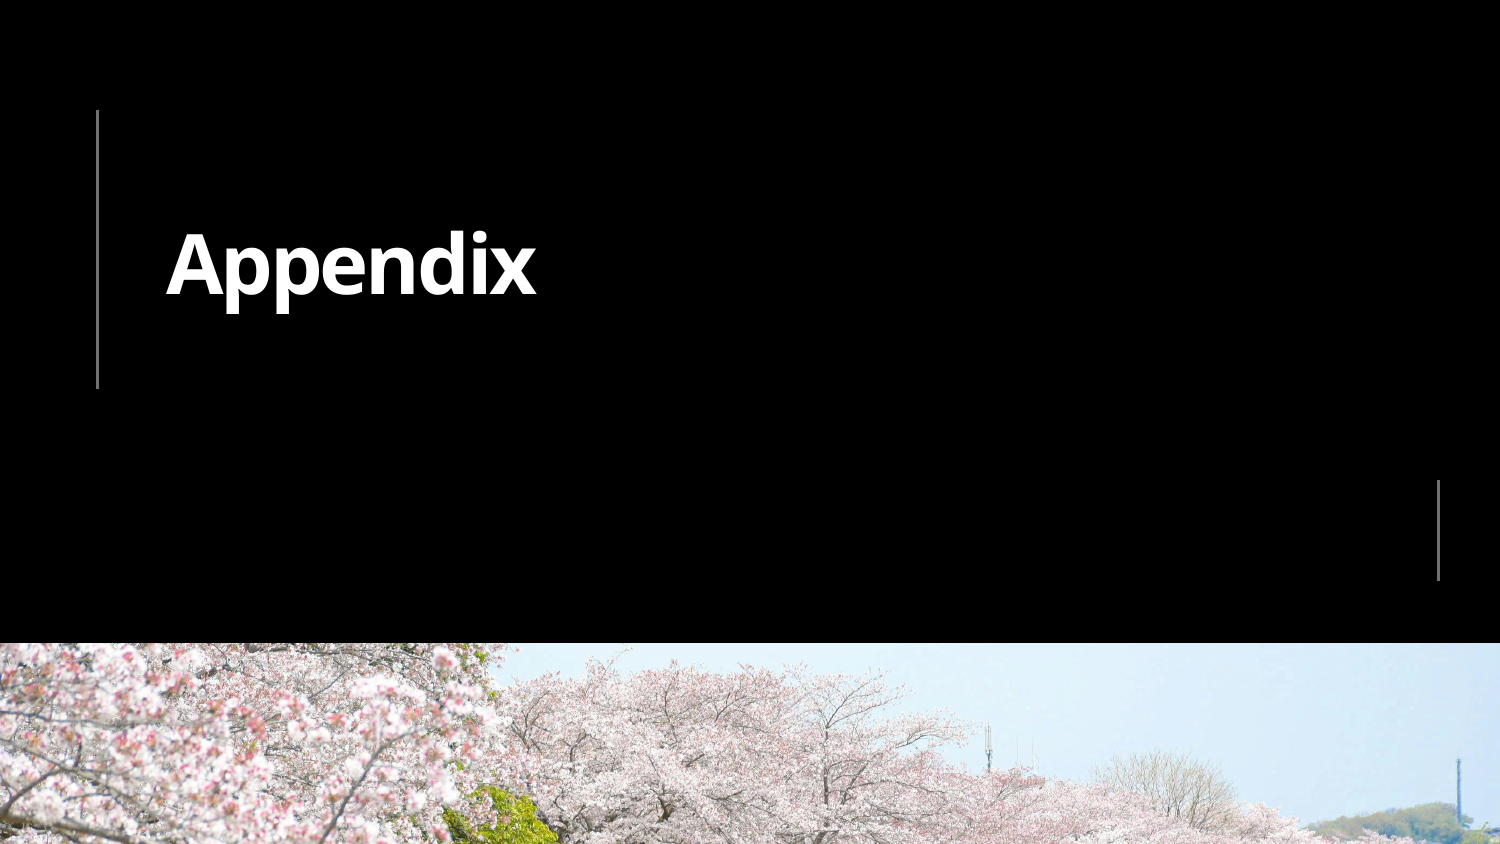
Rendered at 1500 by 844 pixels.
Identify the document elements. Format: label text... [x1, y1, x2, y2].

picture [0, 643, 1500, 844]
title Appendix [151, 174, 1437, 349]
